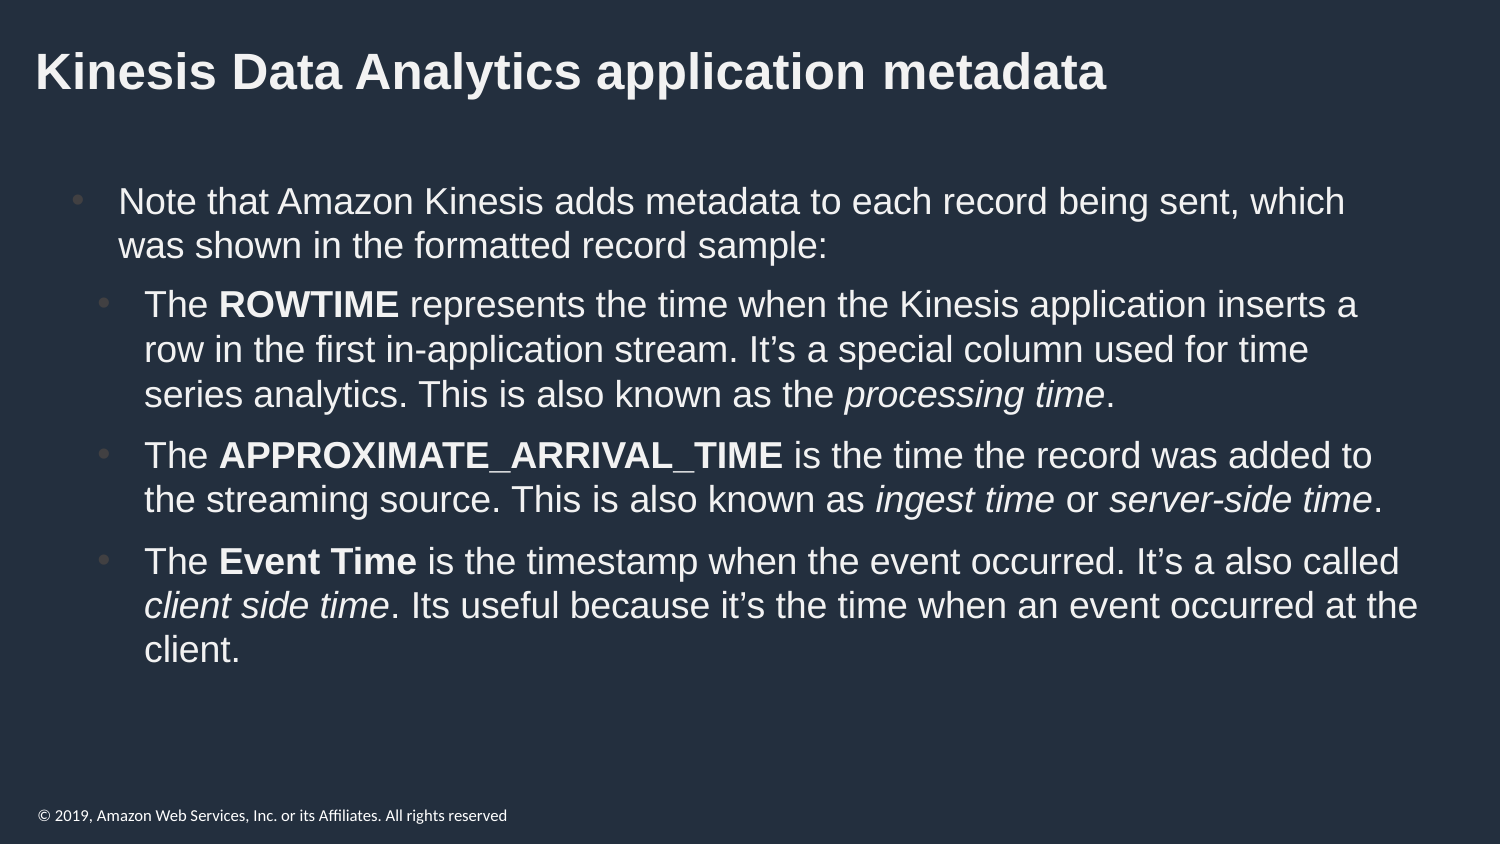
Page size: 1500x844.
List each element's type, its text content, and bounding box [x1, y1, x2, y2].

text_box Note that Amazon Kinesis adds metadata to each record being sent, which was shown in the formatted record sample: The ROWTIME represents the time when the Kinesis application inserts a row in the first in-application stream. It’s a special column used for time series analytics. This is also known as the processing time. The APPROXIMATE_ARRIVAL_TIME is the time the record was added to the streaming source. This is also known as ingest time or server-side time. The Event Time is the timestamp when the event occurred. It’s a also called client side time. Its useful because it’s the time when an event occurred at the client. [69, 173, 1426, 671]
title Kinesis Data Analytics application metadata [33, 0, 1468, 140]
